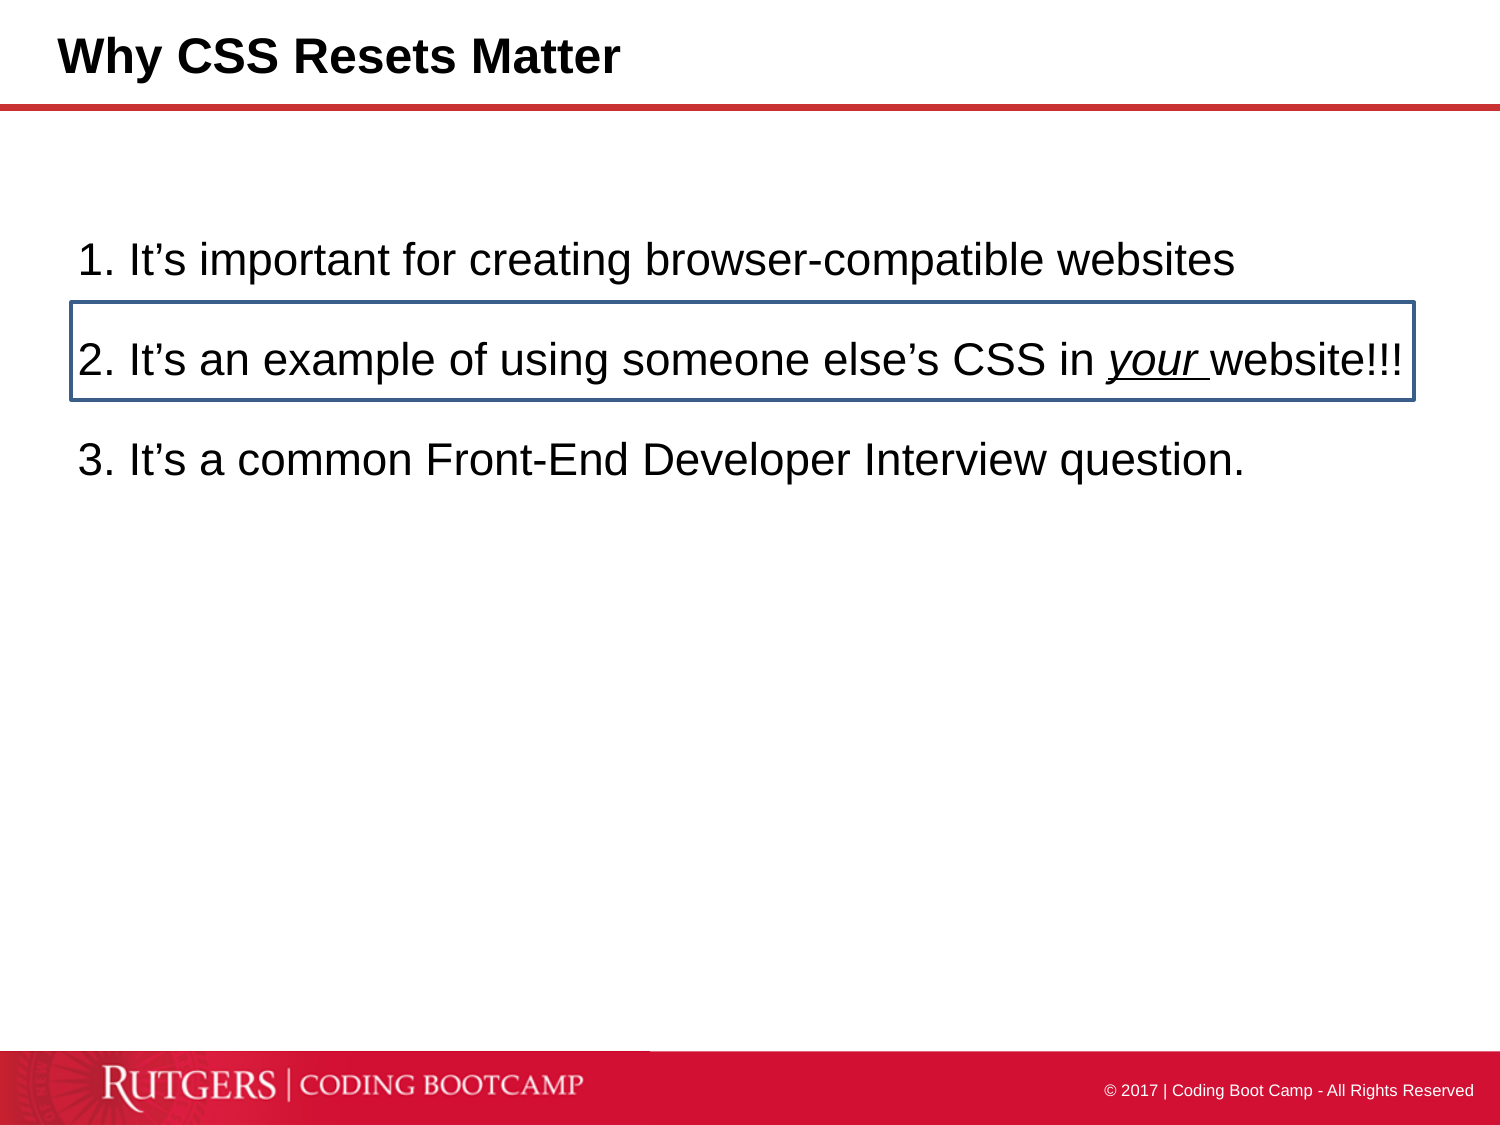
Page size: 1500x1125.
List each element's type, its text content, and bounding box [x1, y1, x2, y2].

text_box Why CSS Resets Matter [49, 16, 913, 91]
picture [0, 1051, 650, 1125]
text_box [71, 302, 1414, 400]
text_box It’s important for creating browser-compatible websites It’s an example of using someone else’s CSS in your website!!! It’s a common Front-End Developer Interview question. [62, 214, 1484, 500]
